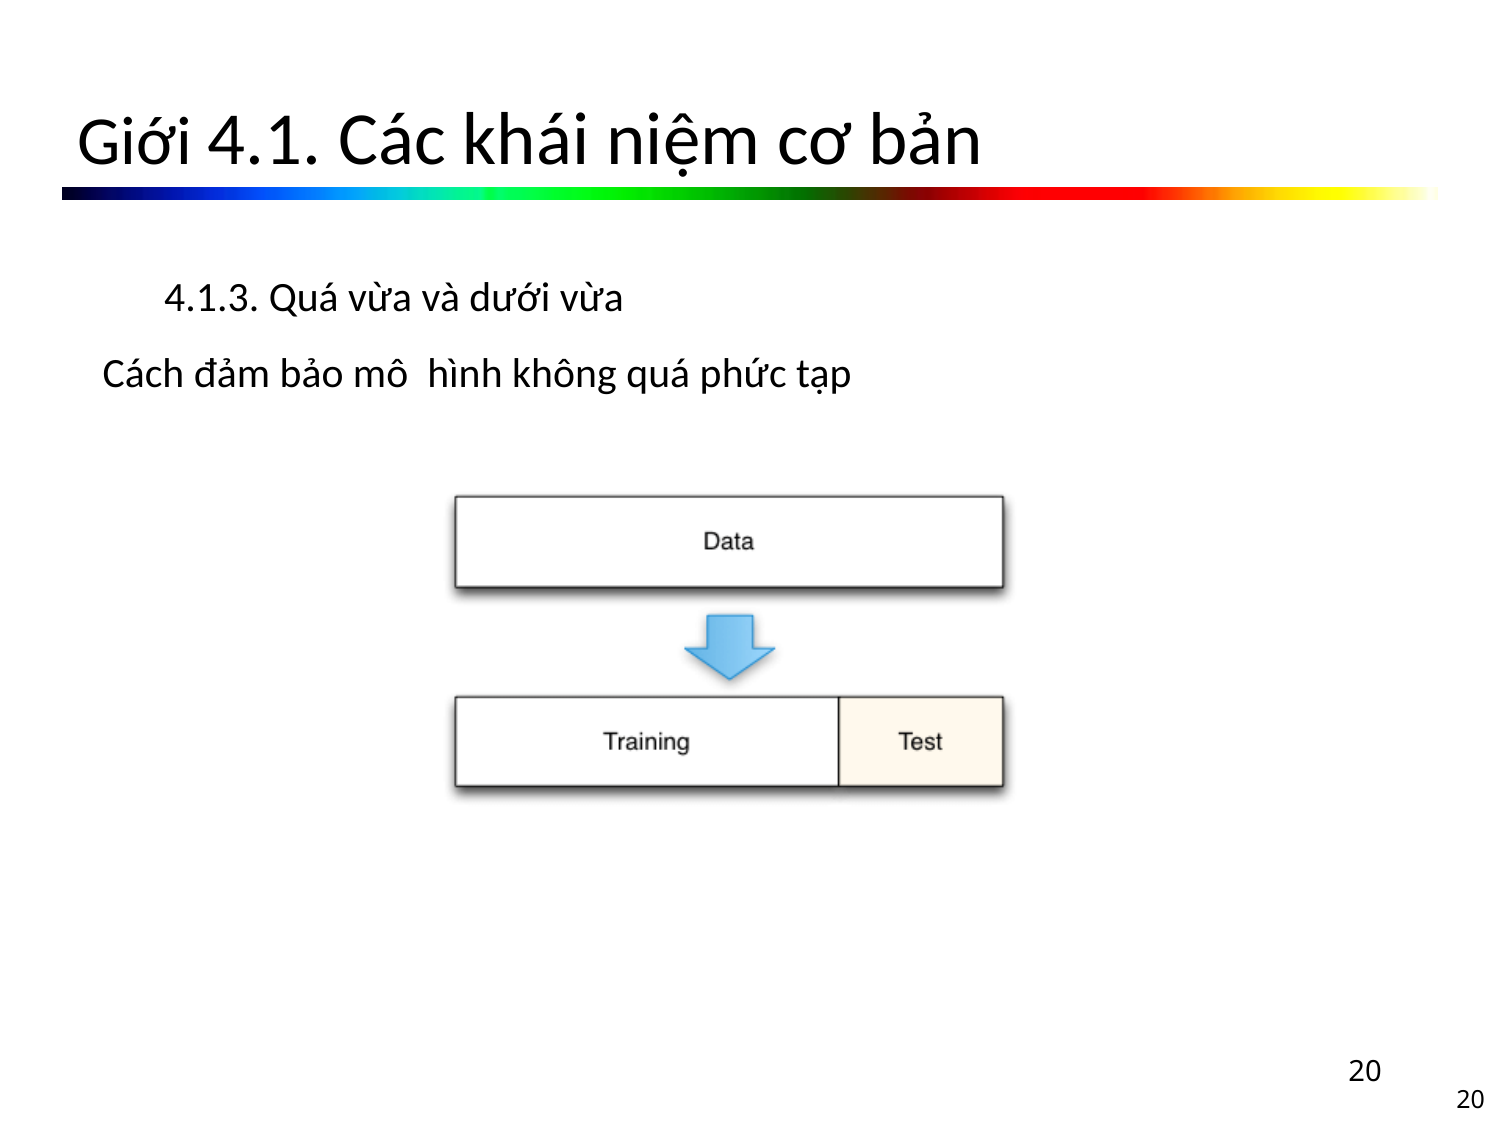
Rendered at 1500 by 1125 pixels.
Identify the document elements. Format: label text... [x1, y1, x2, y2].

text_box ‹#› [1187, 1049, 1500, 1125]
picture [424, 472, 1032, 822]
text_box Cách đảm bảo mô hình không quá phức tạp [87, 338, 1060, 404]
picture [62, 189, 355, 200]
text_box 4.1.3. Quá vừa và dưới vừa [0, 262, 750, 328]
picture [382, 187, 1438, 200]
text_box ‹#› [1059, 1042, 1397, 1103]
title Giới 4.1. Các khái niệm cơ bản [62, 22, 1188, 189]
